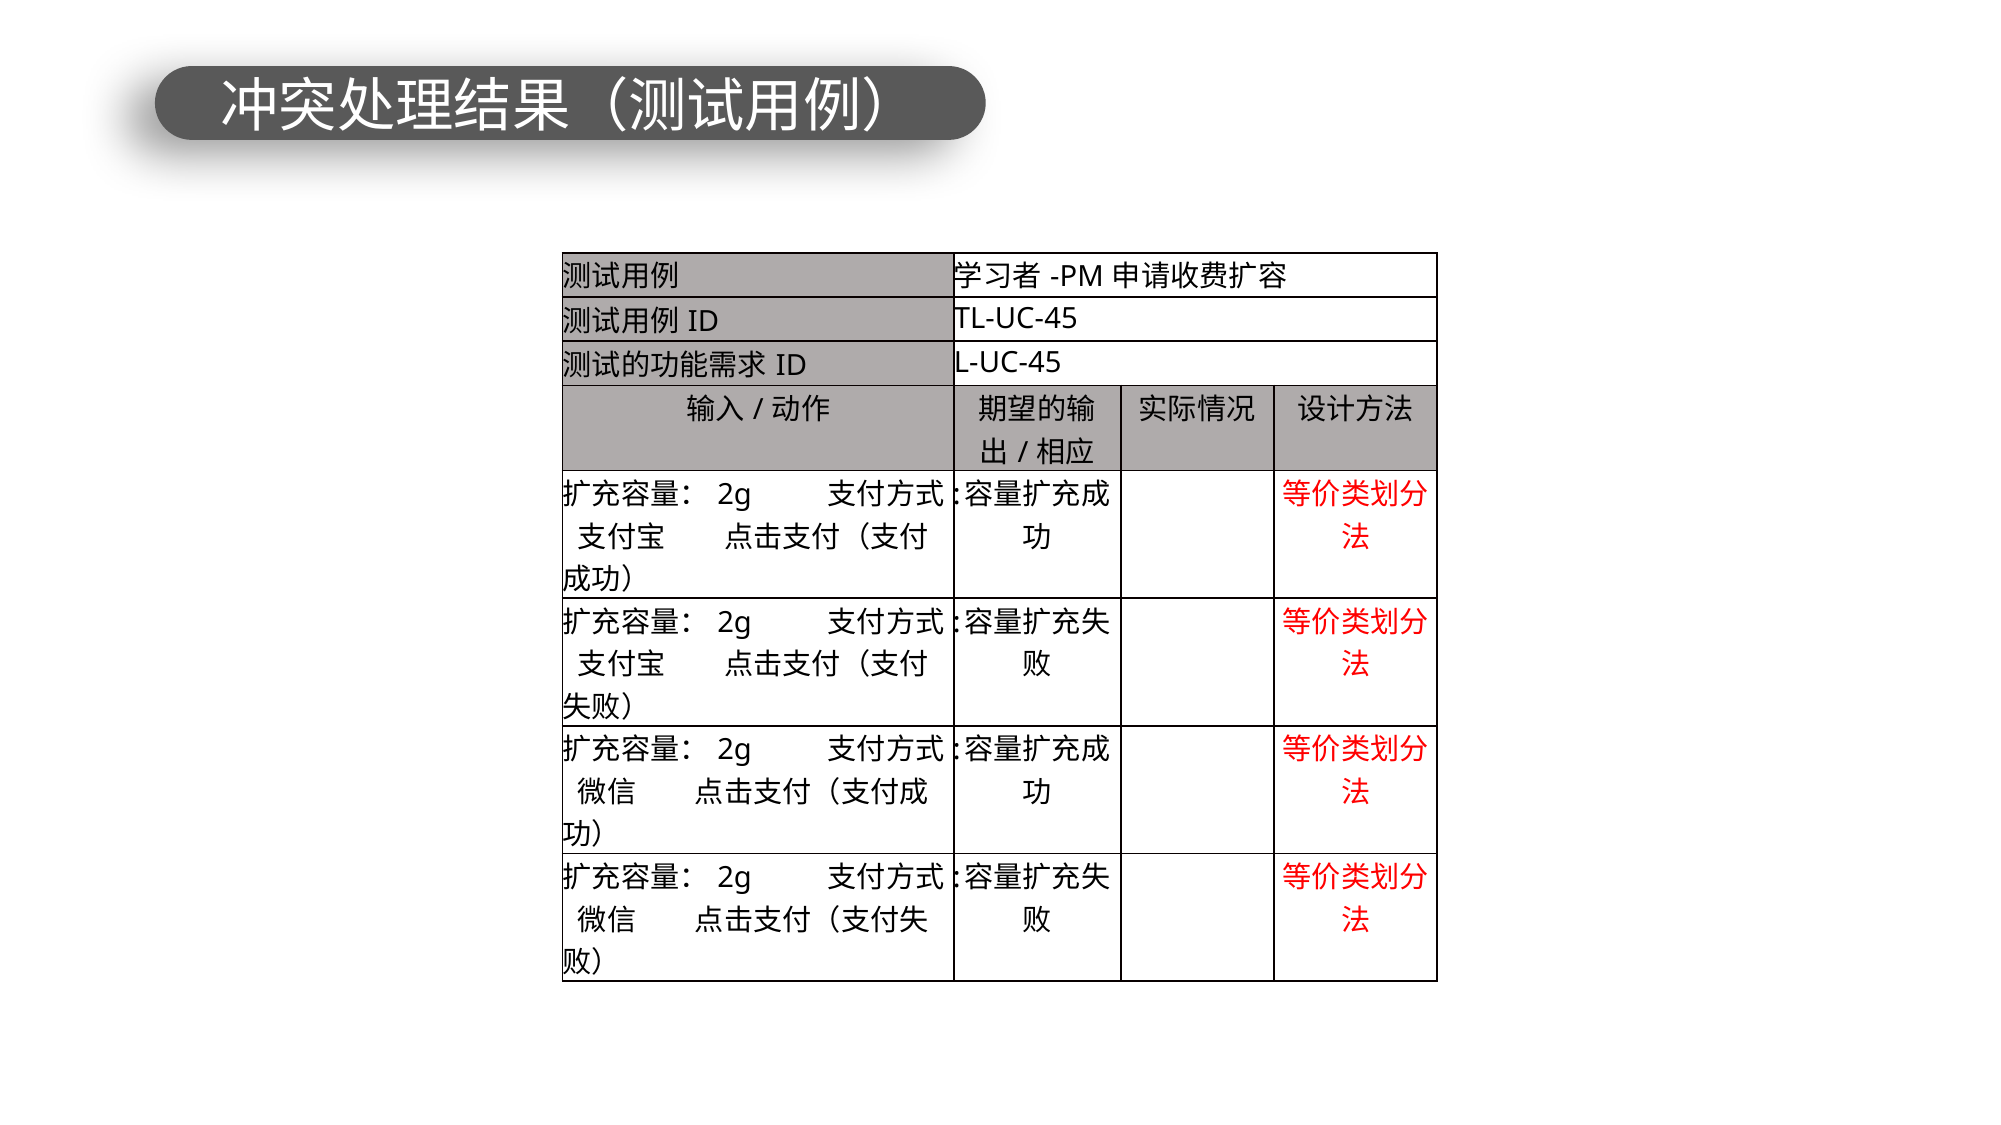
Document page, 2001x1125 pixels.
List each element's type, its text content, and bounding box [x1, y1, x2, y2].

table_cell 等价类划分法 [1275, 471, 1436, 597]
table_cell 输入/动作 [563, 386, 953, 470]
table_cell [1122, 727, 1273, 853]
table_header 测试用例 [563, 254, 953, 296]
table_cell 扩充容量：2g 支付方式: 微信 点击支付（支付失败） [563, 854, 953, 980]
table_cell 设计方法 [1275, 386, 1436, 470]
text_box 冲突处理结果（测试用例） [154, 66, 986, 140]
table_cell 容量扩充失败 [955, 854, 1120, 980]
table_cell 扩充容量：2g 支付方式: 支付宝 点击支付（支付成功） [563, 471, 953, 597]
table_cell 扩充容量：2g 支付方式: 支付宝 点击支付（支付失败） [563, 599, 953, 725]
table_cell 等价类划分法 [1275, 727, 1436, 853]
table_cell [1122, 599, 1273, 725]
table_cell 扩充容量：2g 支付方式: 微信 点击支付（支付成功） [563, 727, 953, 853]
table_cell 容量扩充成功 [955, 471, 1120, 597]
table_cell [1122, 471, 1273, 597]
table_cell 测试用例ID [563, 298, 953, 340]
table_cell 容量扩充失败 [955, 599, 1120, 725]
table_cell 等价类划分法 [1275, 854, 1436, 980]
table_cell 容量扩充成功 [955, 727, 1120, 853]
table_cell 测试的功能需求ID [563, 342, 953, 385]
table_cell 期望的输出/相应 [955, 386, 1120, 470]
table_cell L-UC-45 [955, 342, 1436, 385]
table_cell [1122, 854, 1273, 980]
table_cell TL-UC-45 [955, 298, 1436, 340]
table_header 学习者-PM申请收费扩容 [955, 254, 1436, 296]
table_cell 等价类划分法 [1275, 599, 1436, 725]
table_cell 实际情况 [1122, 386, 1273, 470]
